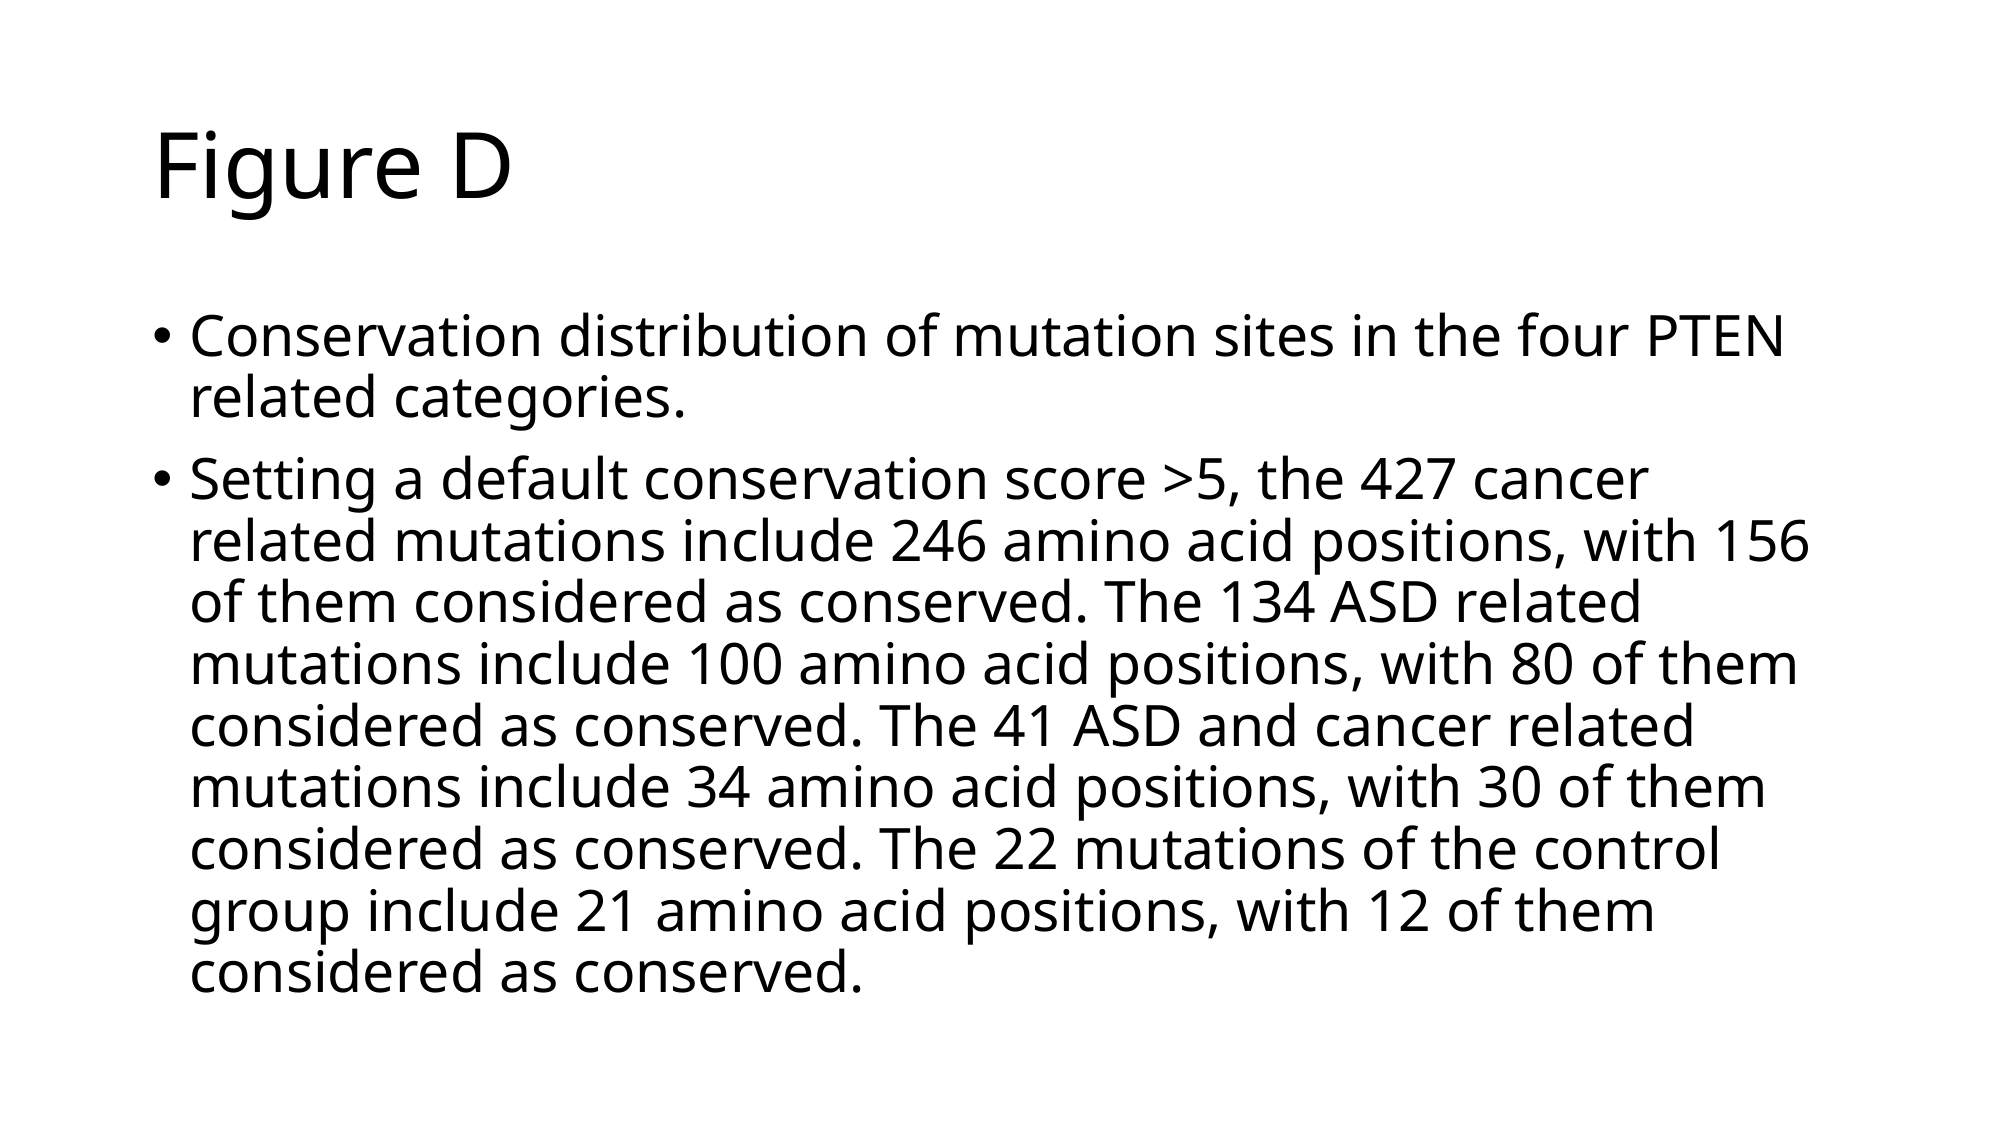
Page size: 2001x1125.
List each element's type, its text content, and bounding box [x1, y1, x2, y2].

list Conservation distribution of mutation sites in the four PTEN related categories. Setting a default conservation score >5, the 427 cancer related mutations include 246 amino acid positions, with 156 of them considered as conserved. The 134 ASD related mutations include 100 amino acid positions, with 80 of them considered as conserved. The 41 ASD and cancer related mutations include 34 amino acid positions, with 30 of them considered as conserved. The 22 mutations of the control group include 21 amino acid positions, with 12 of them considered as conserved. [137, 299, 1863, 1014]
title Figure D [137, 59, 1863, 278]
